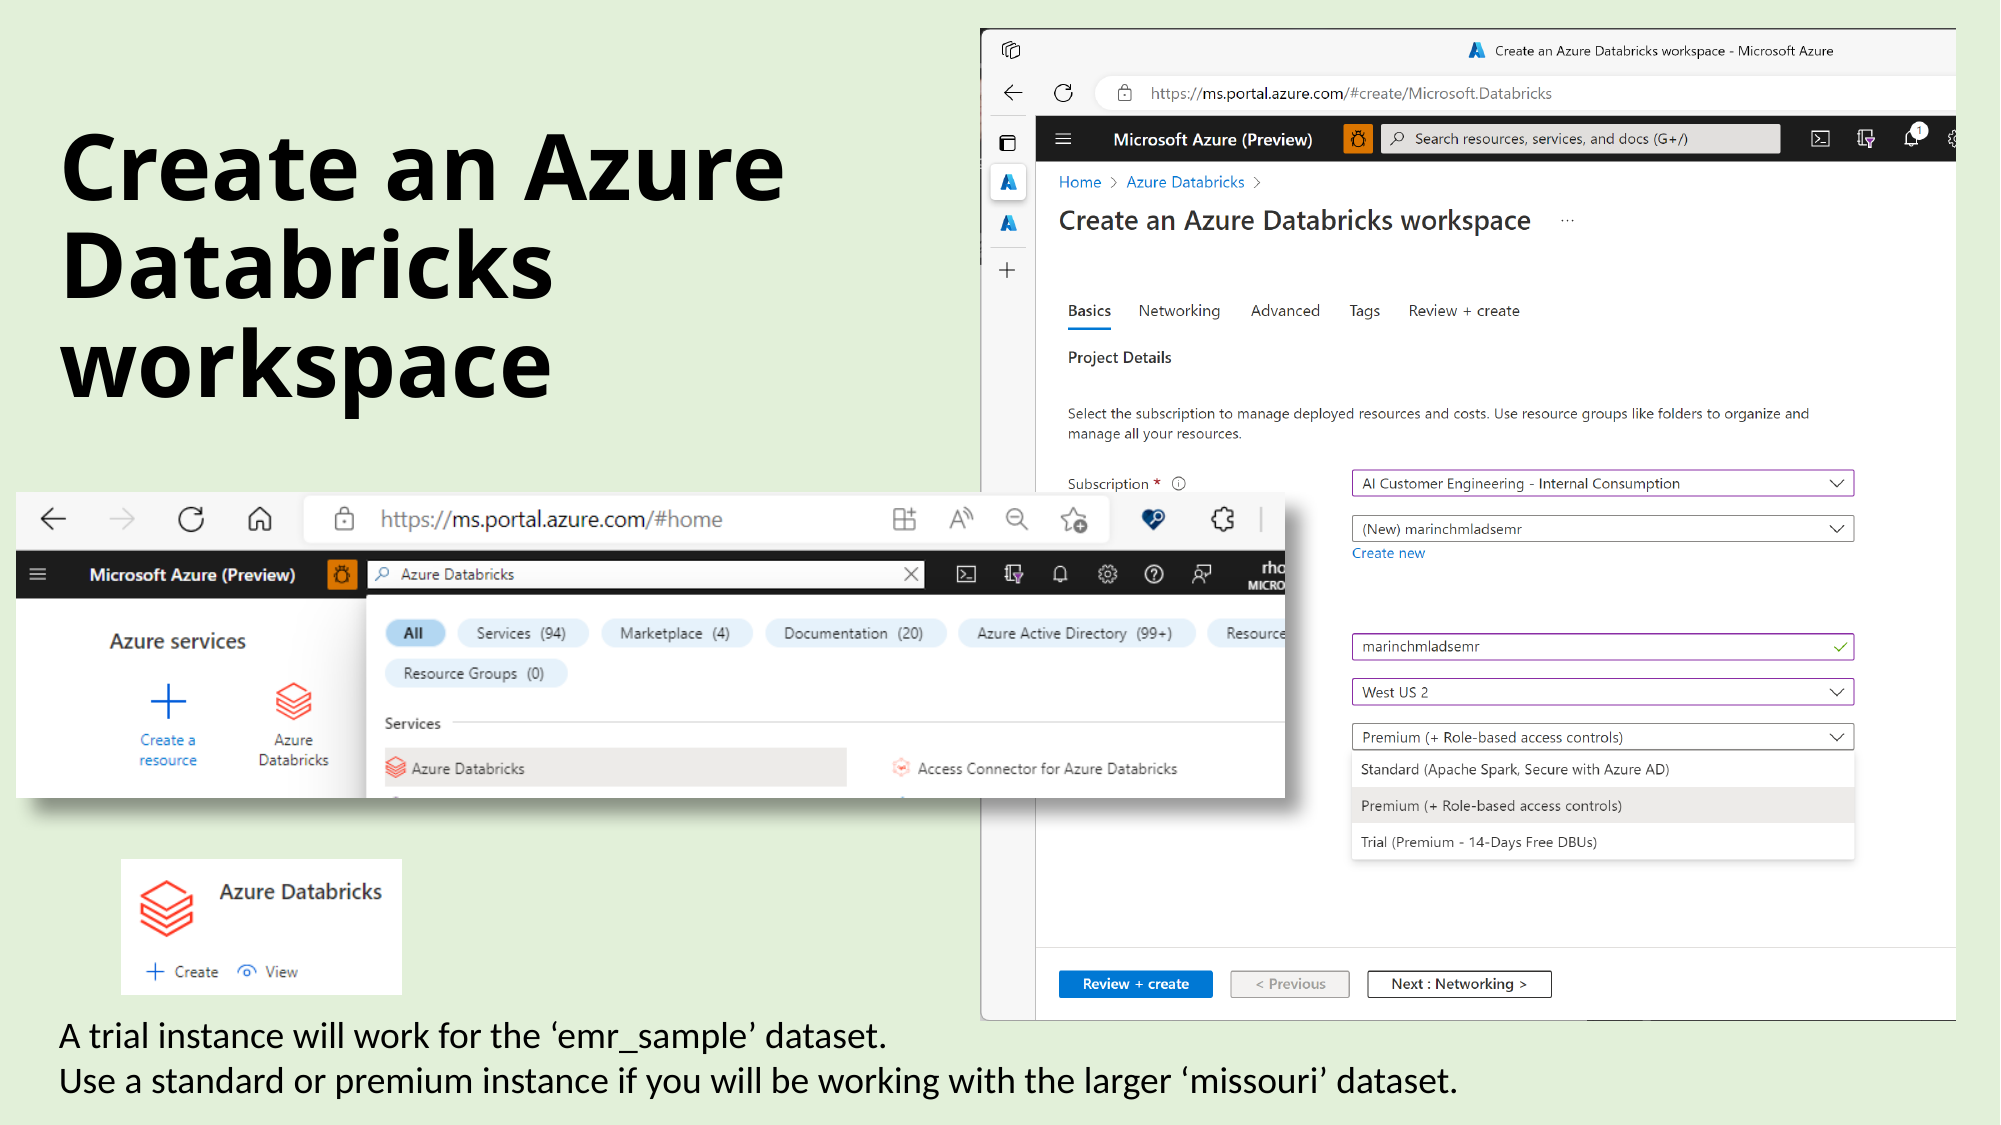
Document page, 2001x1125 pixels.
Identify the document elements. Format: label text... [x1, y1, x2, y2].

picture [121, 859, 402, 995]
title Create an Azure Databricks workspace [44, 57, 980, 481]
text_box A trial instance will work for the ‘emr_sample’ dataset. Use a standard or premium instance if you will be working with the larger ‘missouri’ dataset. [43, 1003, 1598, 1109]
picture [16, 28, 1956, 1021]
